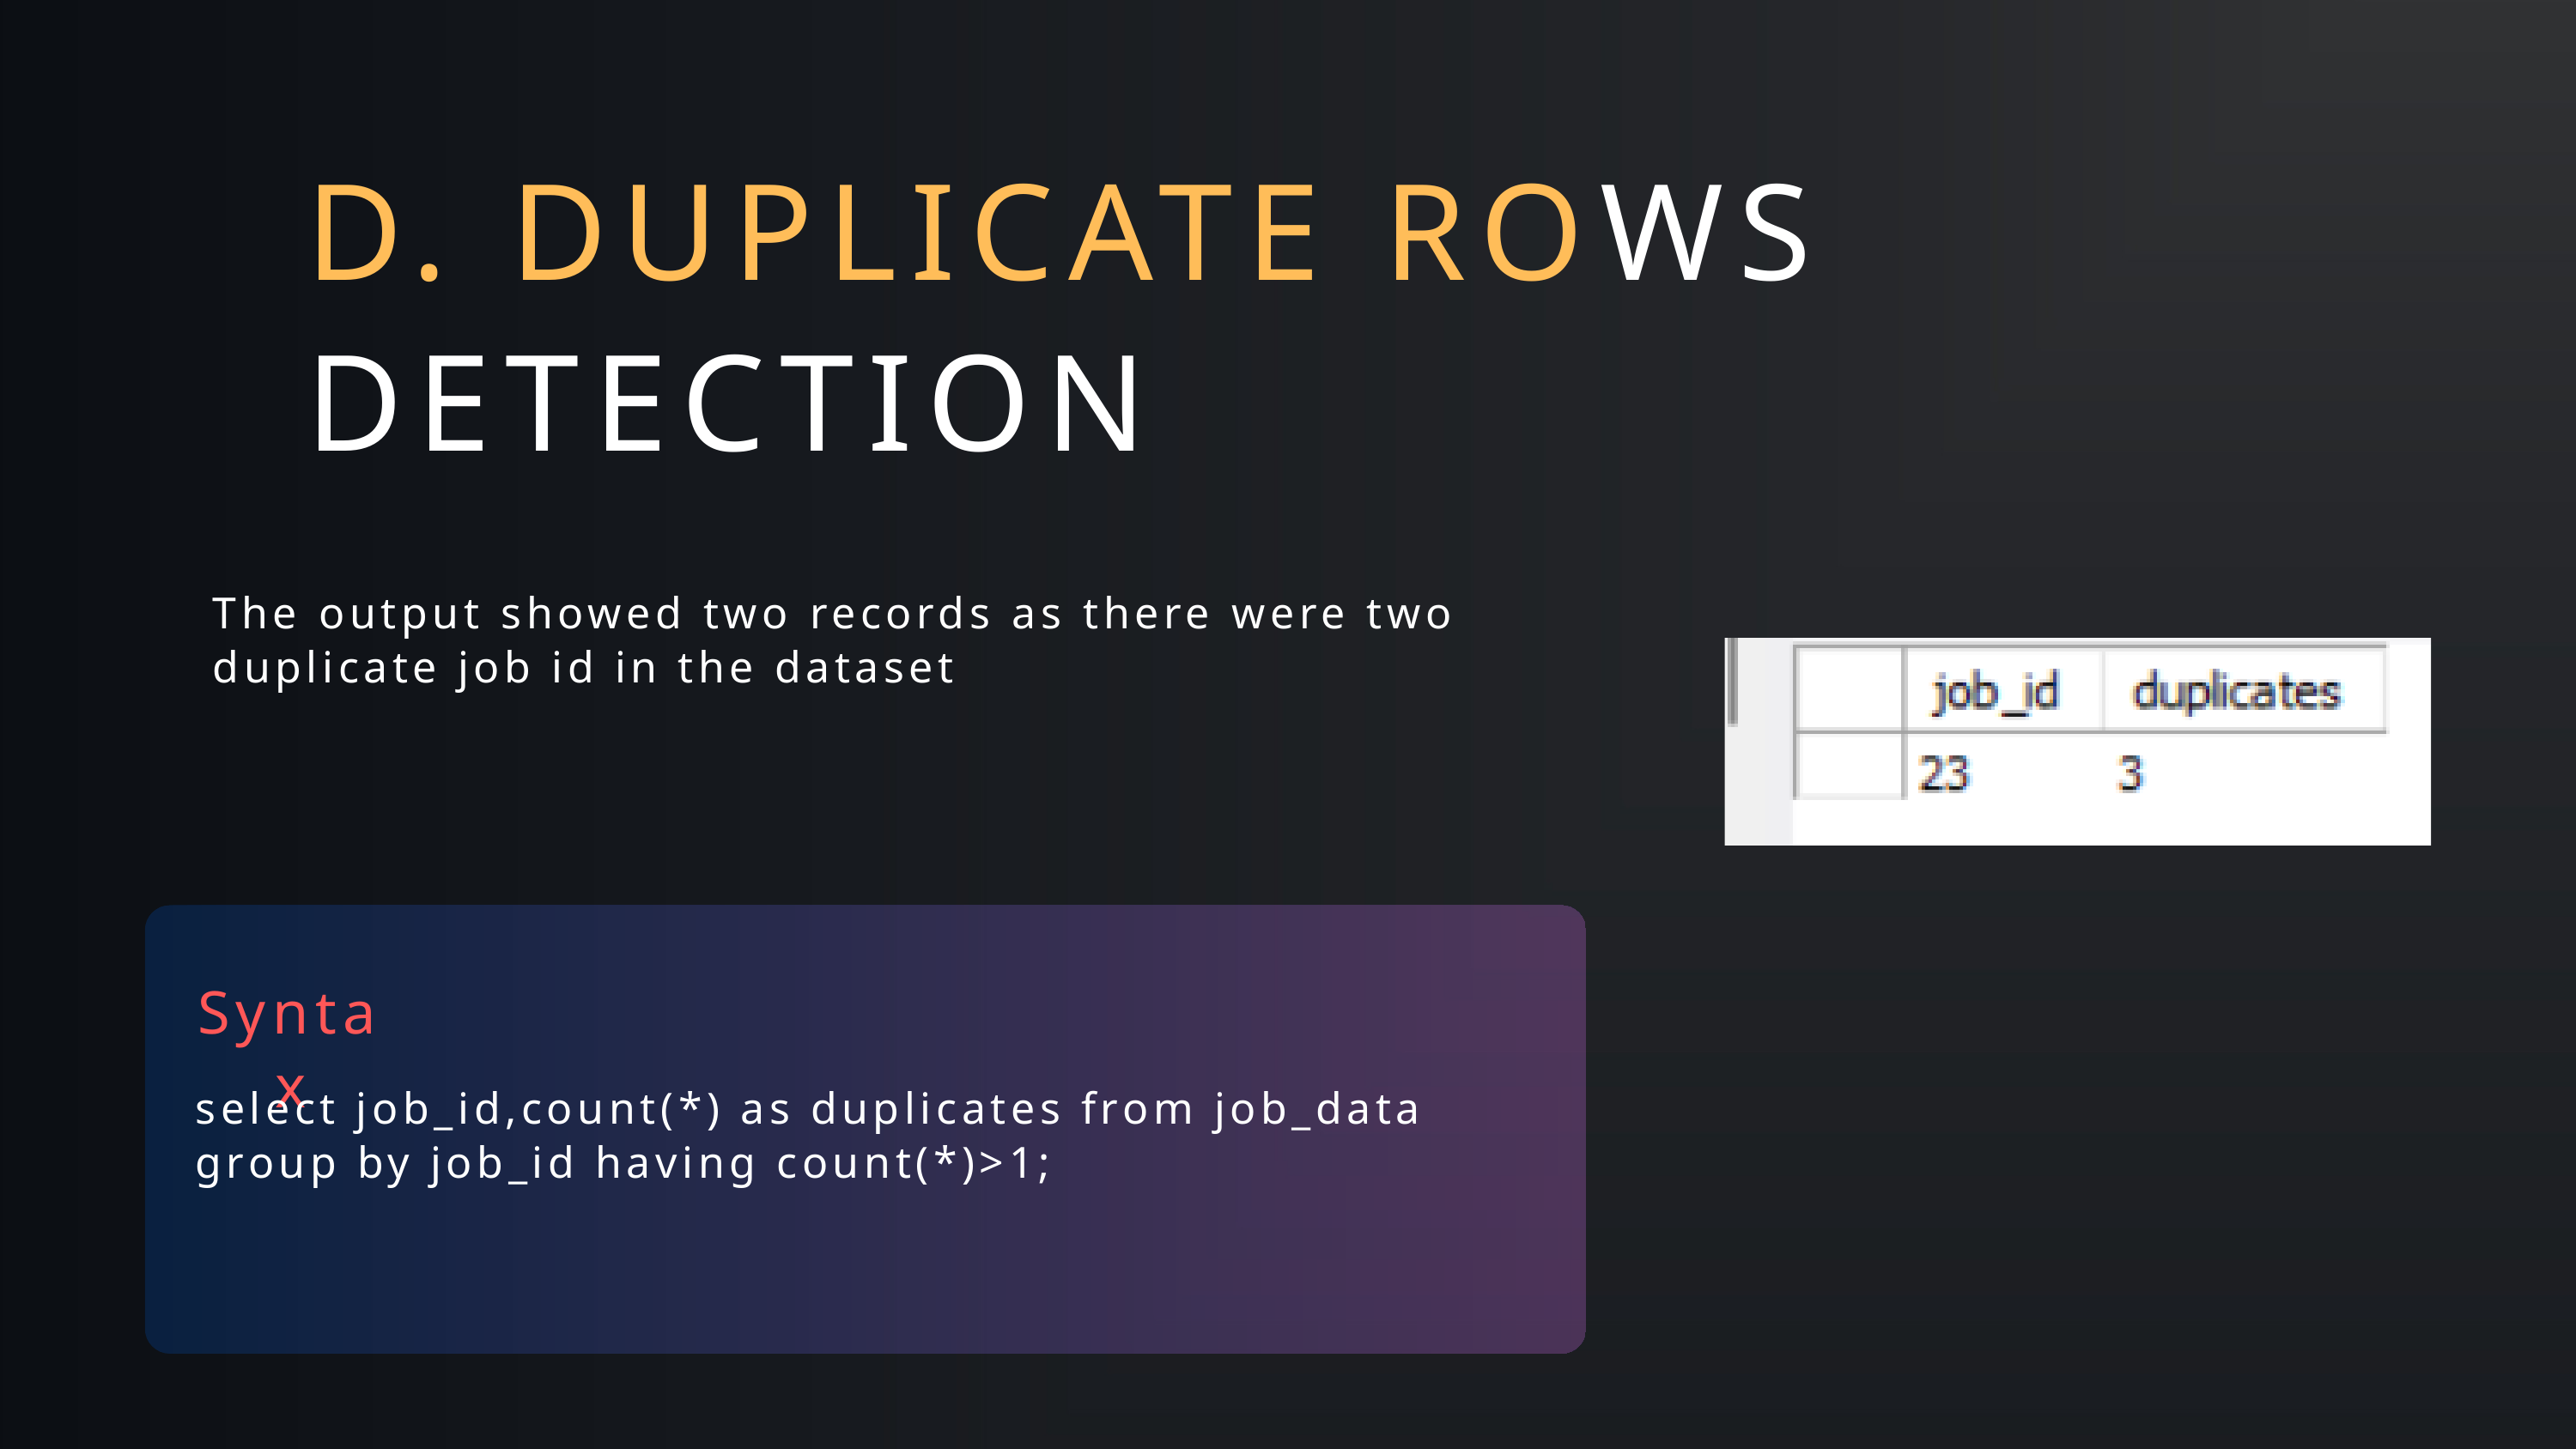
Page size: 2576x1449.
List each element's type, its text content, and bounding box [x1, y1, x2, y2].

text_box [0, 0, 2576, 1449]
text_box The output showed two records as there were two duplicate job id in the dataset [212, 583, 1458, 692]
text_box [144, 905, 1587, 1354]
text_box D. DUPLICATE ROWS DETECTION [306, 136, 2270, 477]
text_box [1724, 638, 2432, 846]
